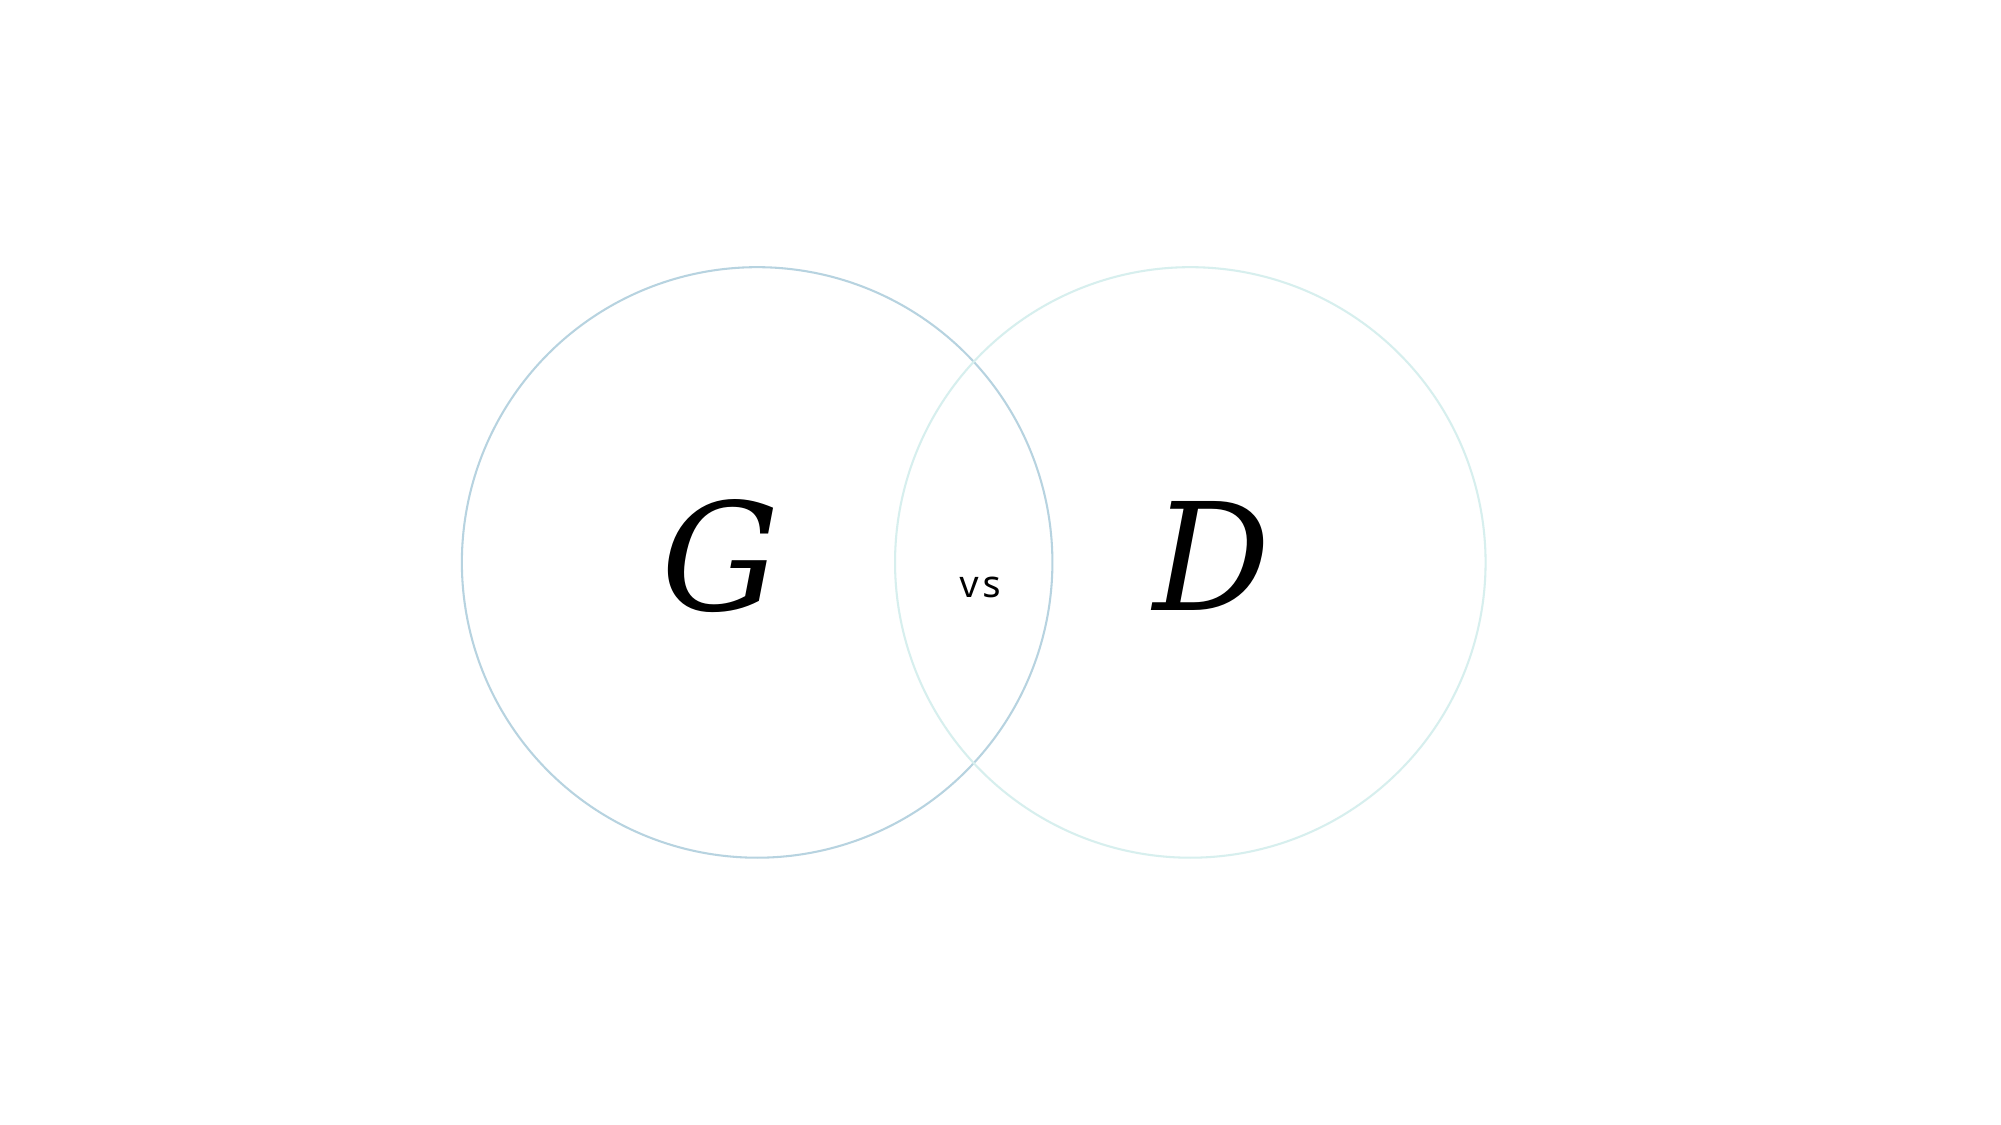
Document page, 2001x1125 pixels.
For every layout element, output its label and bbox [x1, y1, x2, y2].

text_box [461, 267, 1486, 858]
